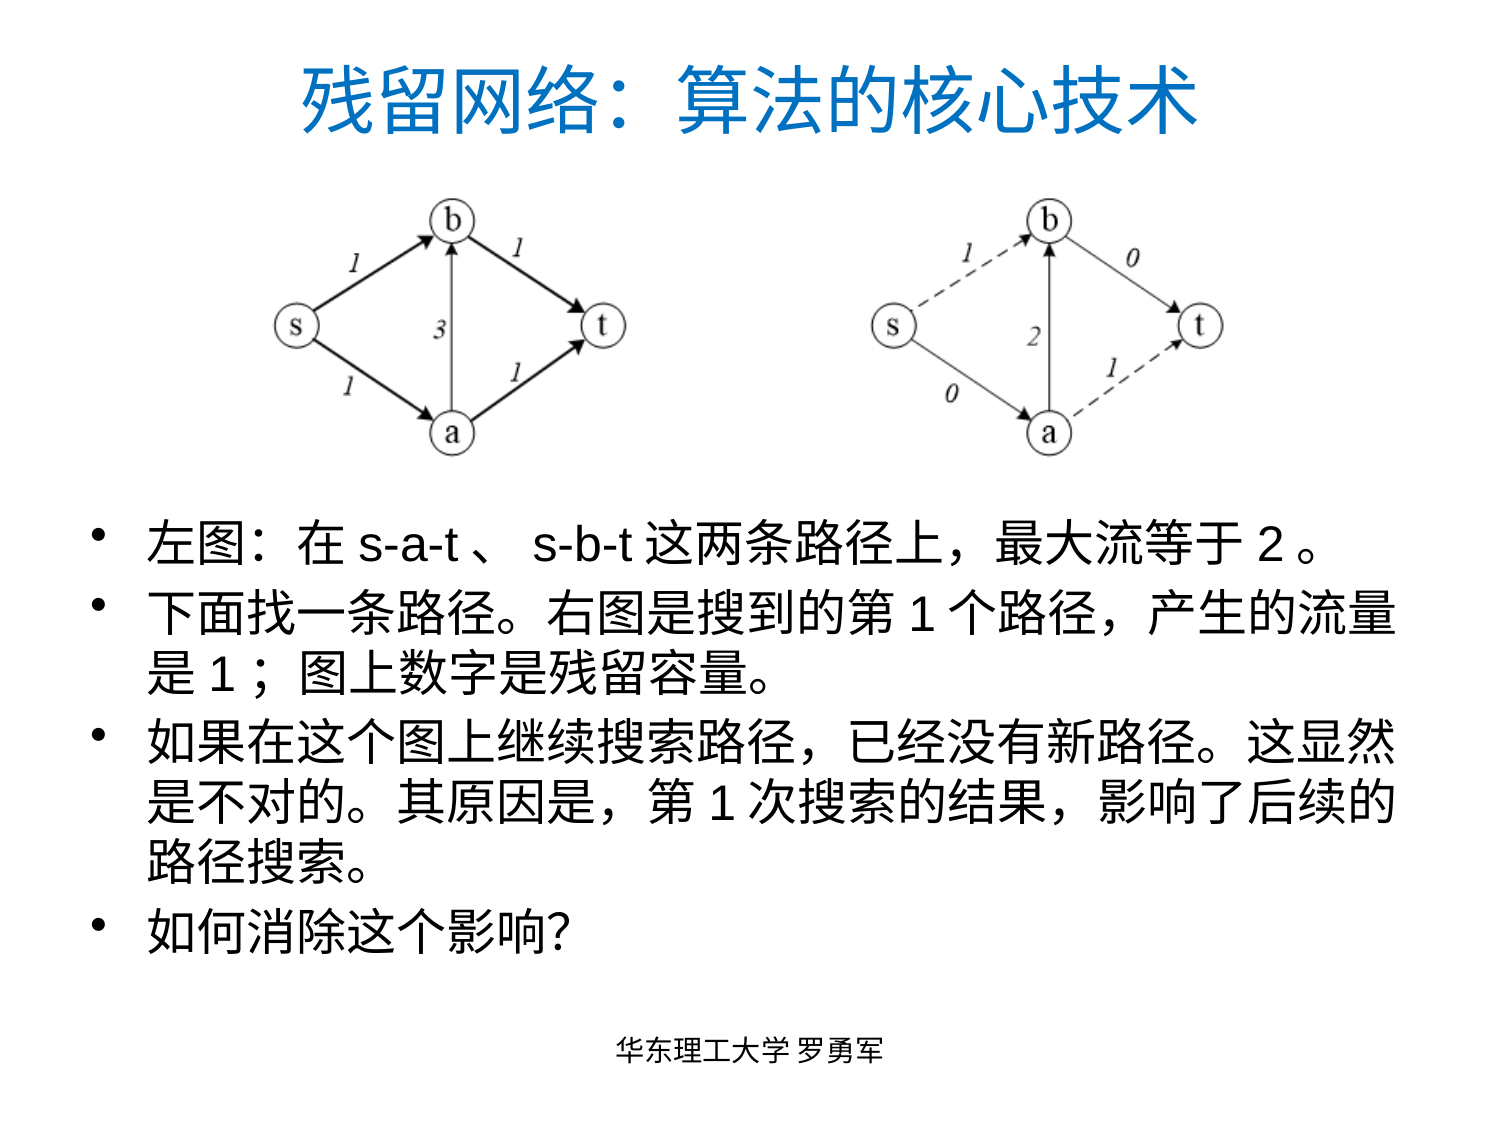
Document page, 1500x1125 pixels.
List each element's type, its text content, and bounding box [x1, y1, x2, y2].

picture [270, 193, 1230, 462]
title 残留网络：算法的核心技术 [75, 45, 1425, 153]
footer 华东理工大学 罗勇军 [512, 1024, 988, 1103]
list 左图：在s-a-t、s-b-t这两条路径上，最大流等于2。 下面找一条路径。右图是搜到的第1个路径，产生的流量是1；图上数字是残留容量。 如果在这个图上继续搜索路径，已经没有新路径。这显然是不对的。其原因是，第1次搜索的结果，影响了后续的路径搜索。 如何消除这个影响？ [75, 503, 1425, 1005]
